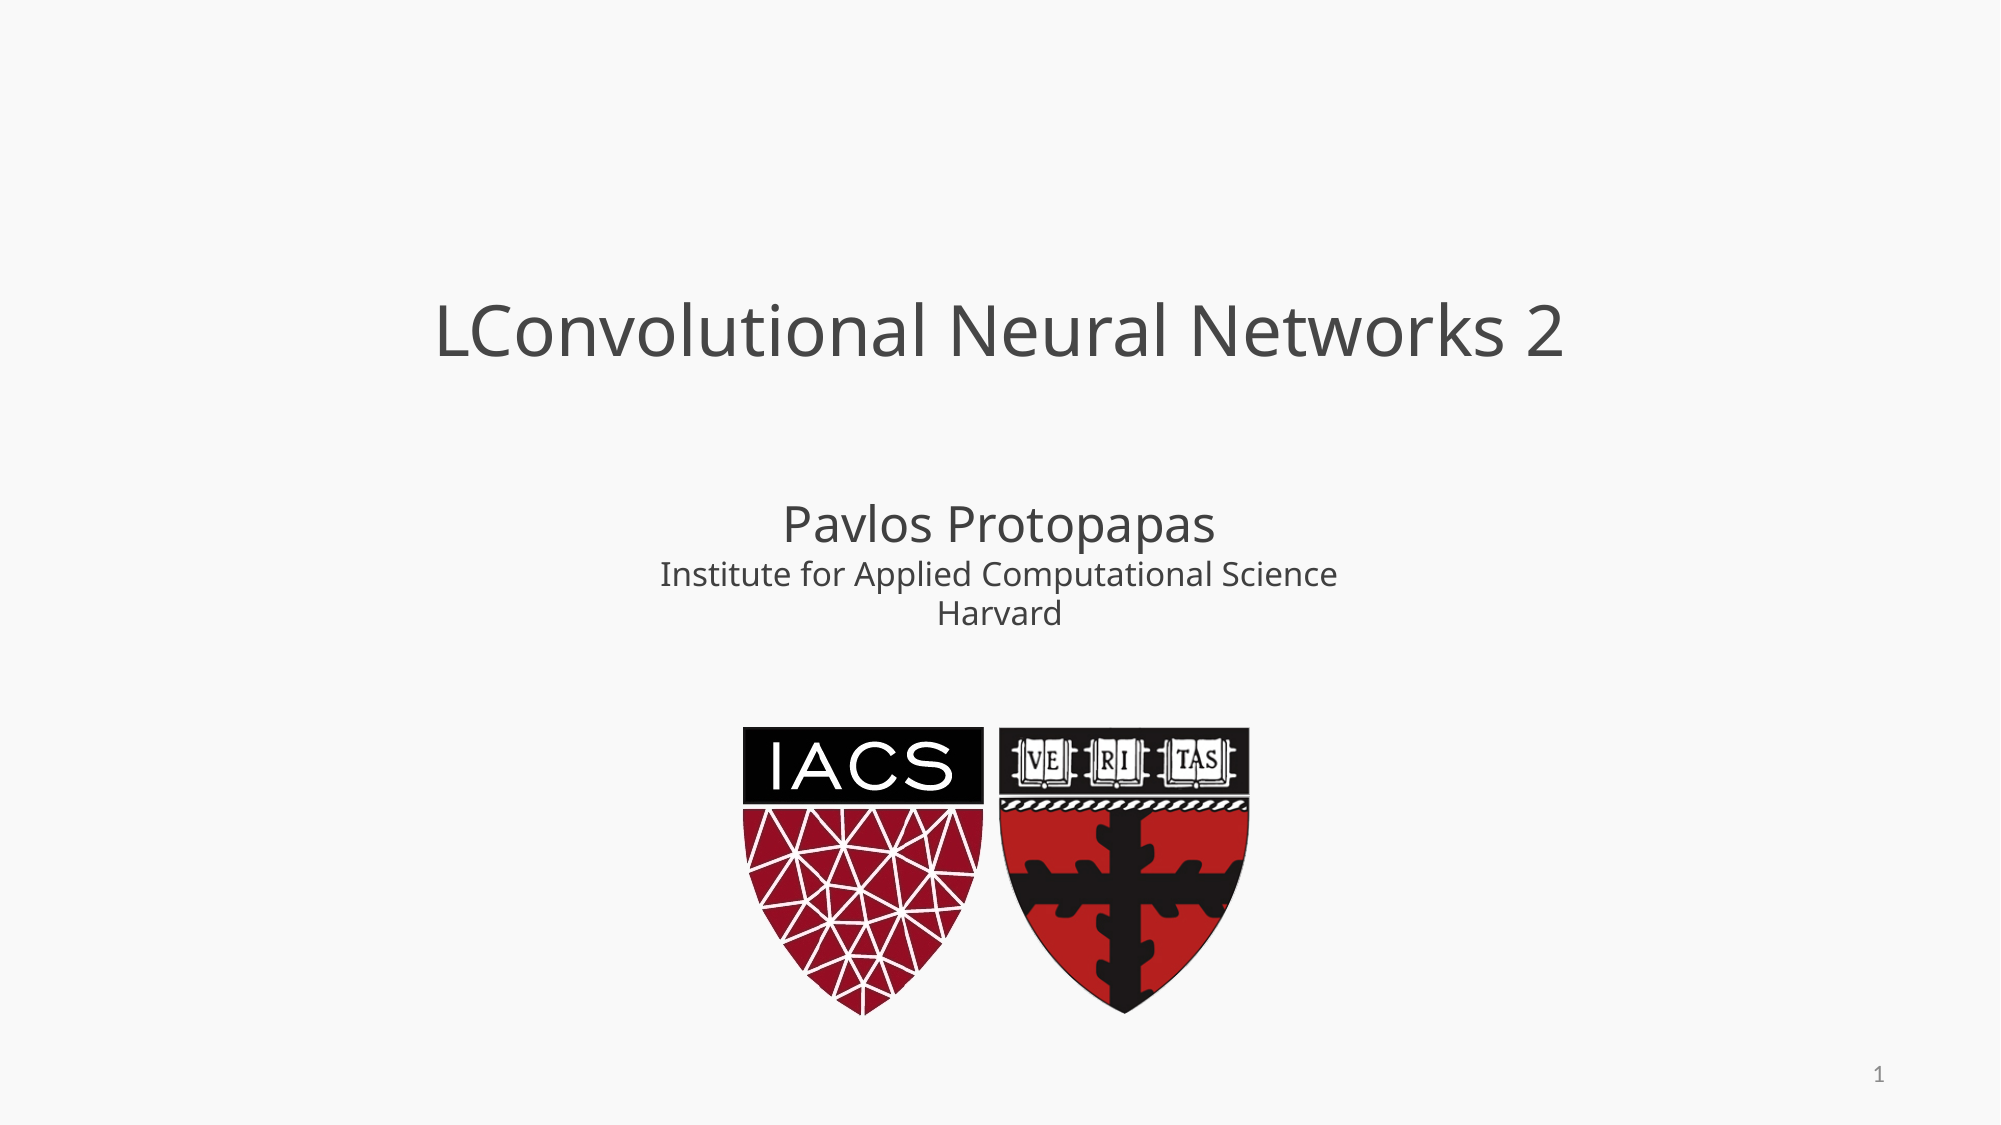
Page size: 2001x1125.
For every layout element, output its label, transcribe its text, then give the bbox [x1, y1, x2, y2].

slide_number 1 [1433, 1042, 1900, 1103]
picture [734, 726, 990, 1016]
title LConvolutional Neural Networks 2 [150, 278, 1850, 520]
picture [996, 726, 1252, 1016]
